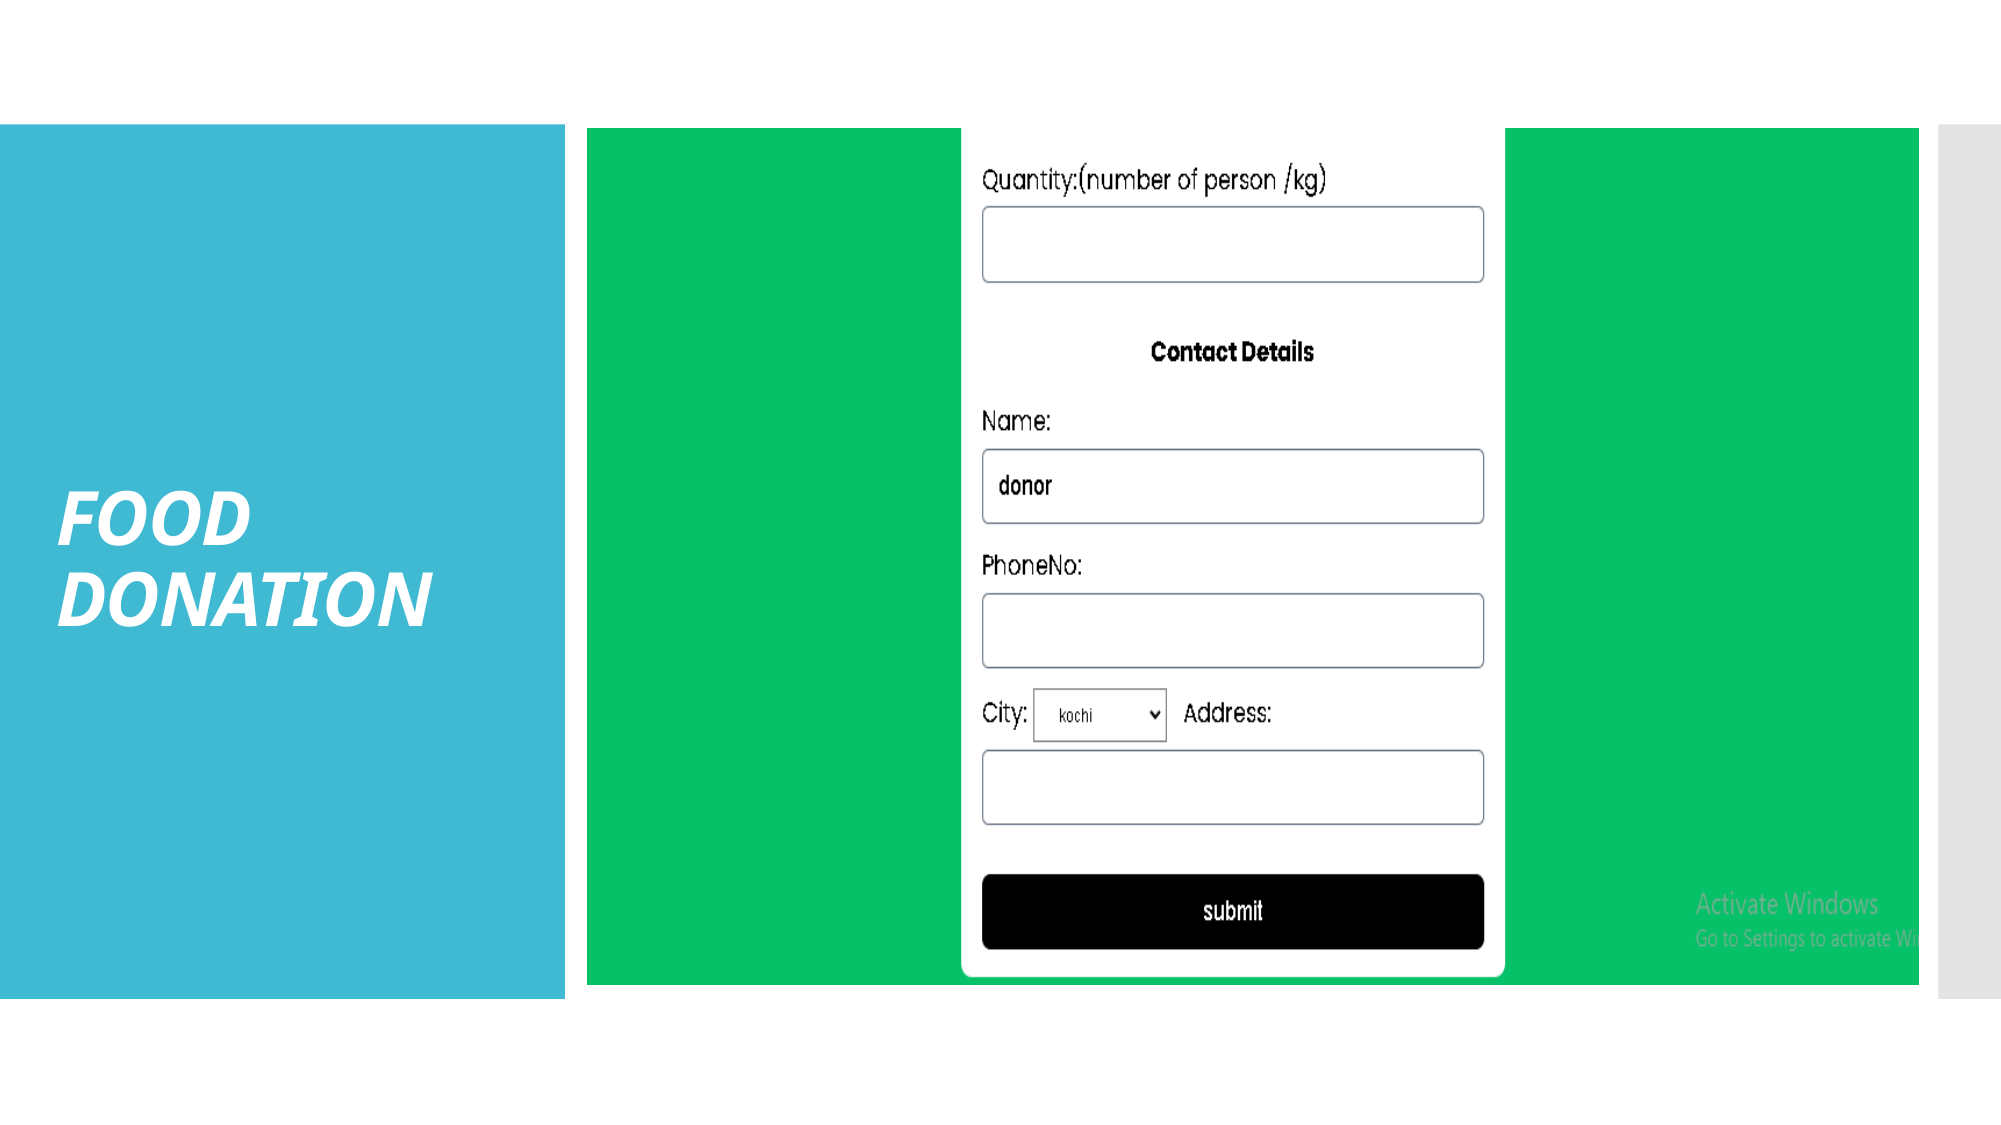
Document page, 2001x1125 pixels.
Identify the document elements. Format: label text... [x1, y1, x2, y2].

title FOOD DONATION [41, 184, 525, 940]
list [587, 127, 1919, 985]
